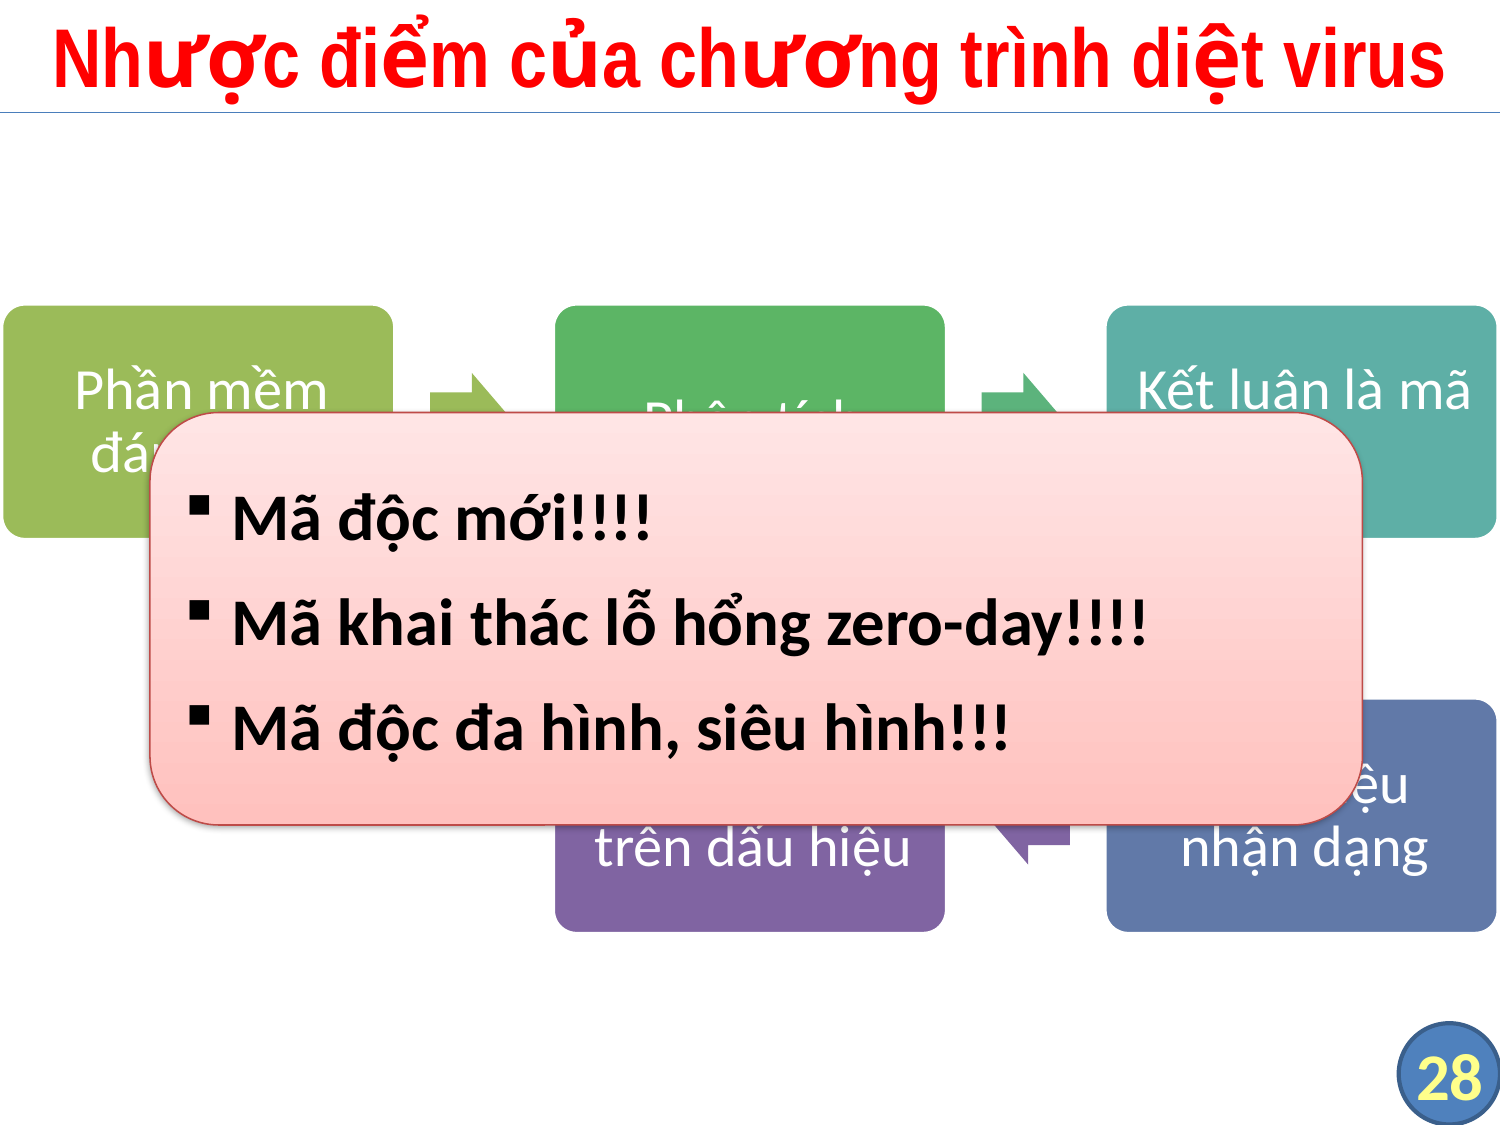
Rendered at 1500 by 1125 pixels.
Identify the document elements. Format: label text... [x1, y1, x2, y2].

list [0, 112, 1500, 1125]
title Nhược điểm của chương trình diệt virus [0, 0, 1500, 112]
